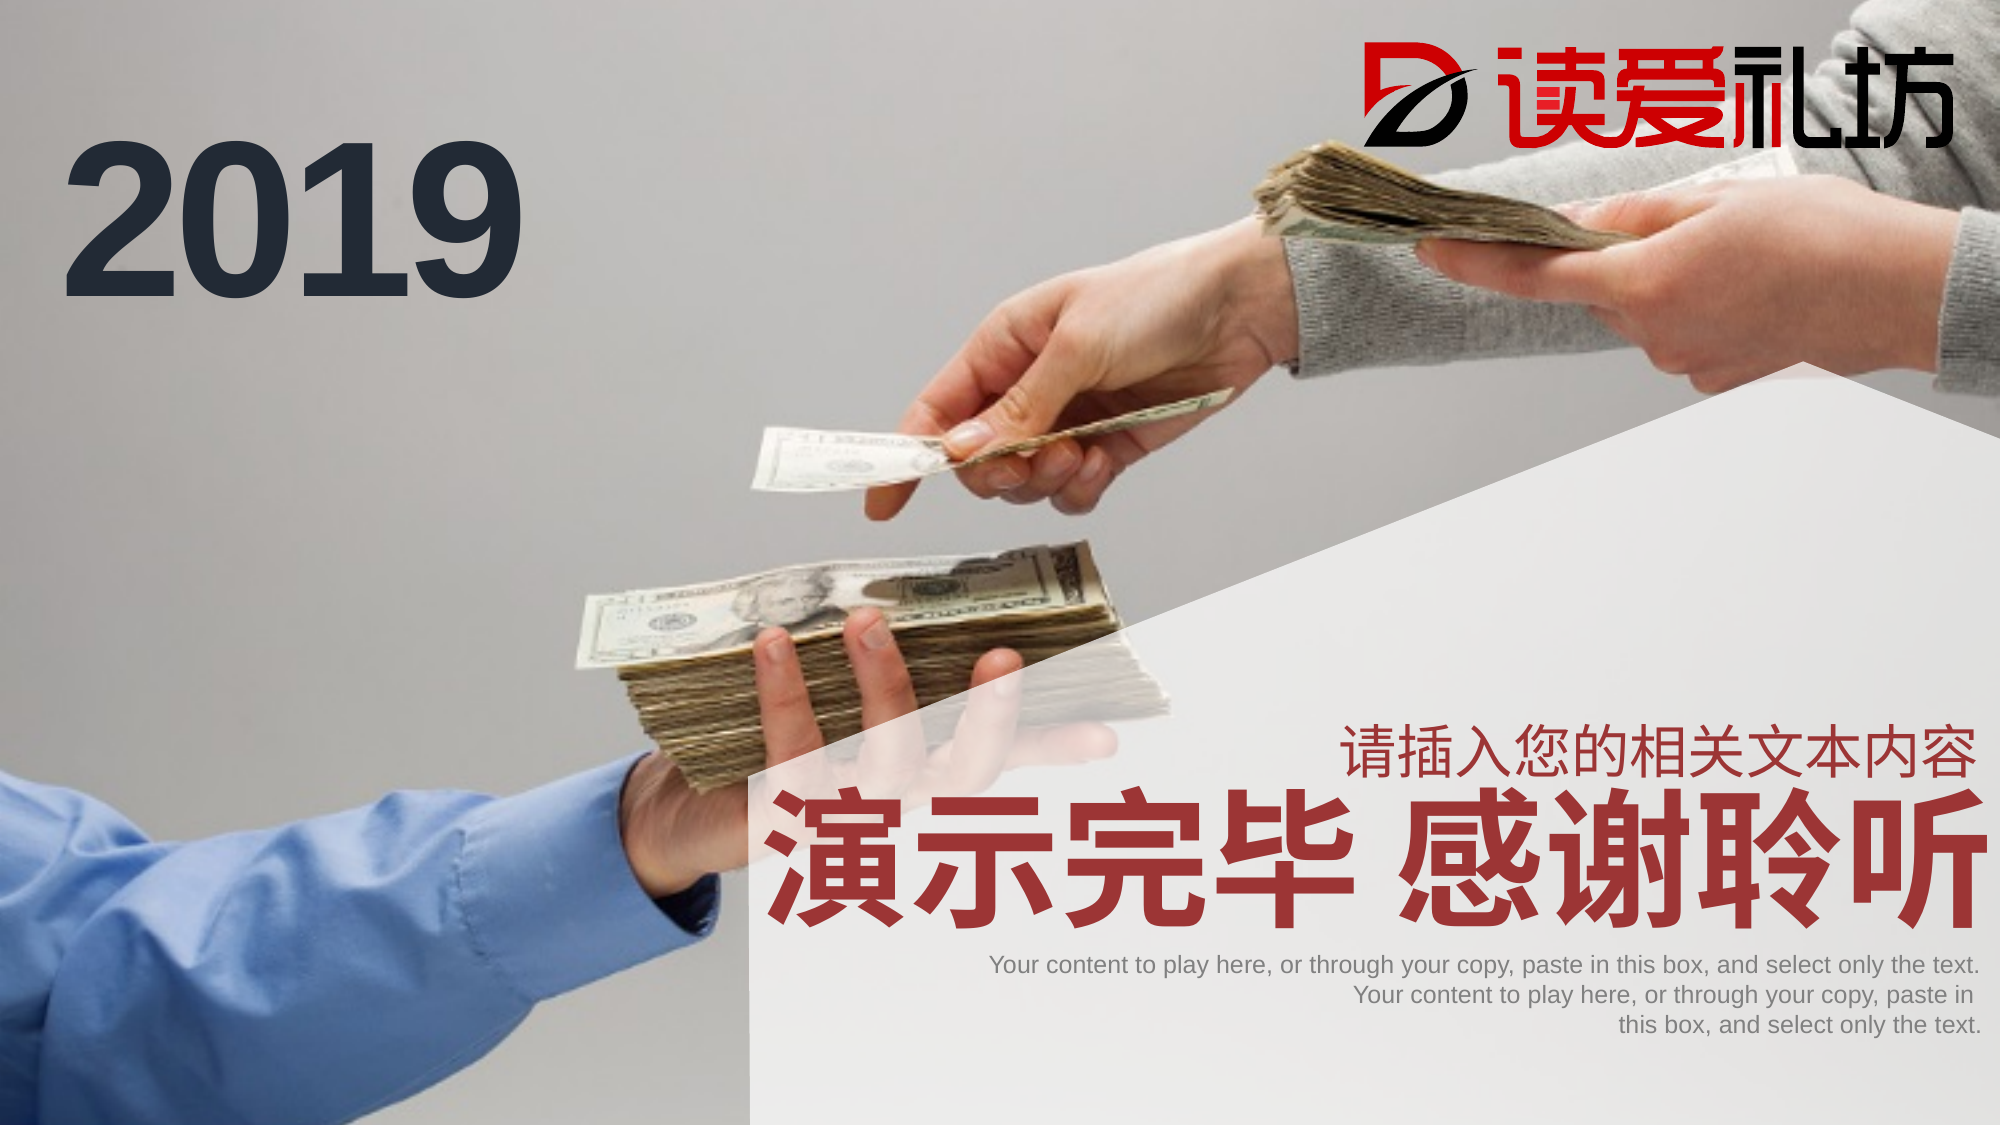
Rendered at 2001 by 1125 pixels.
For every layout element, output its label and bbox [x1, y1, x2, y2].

picture [0, 0, 2000, 1125]
text_box [1363, 42, 1954, 149]
